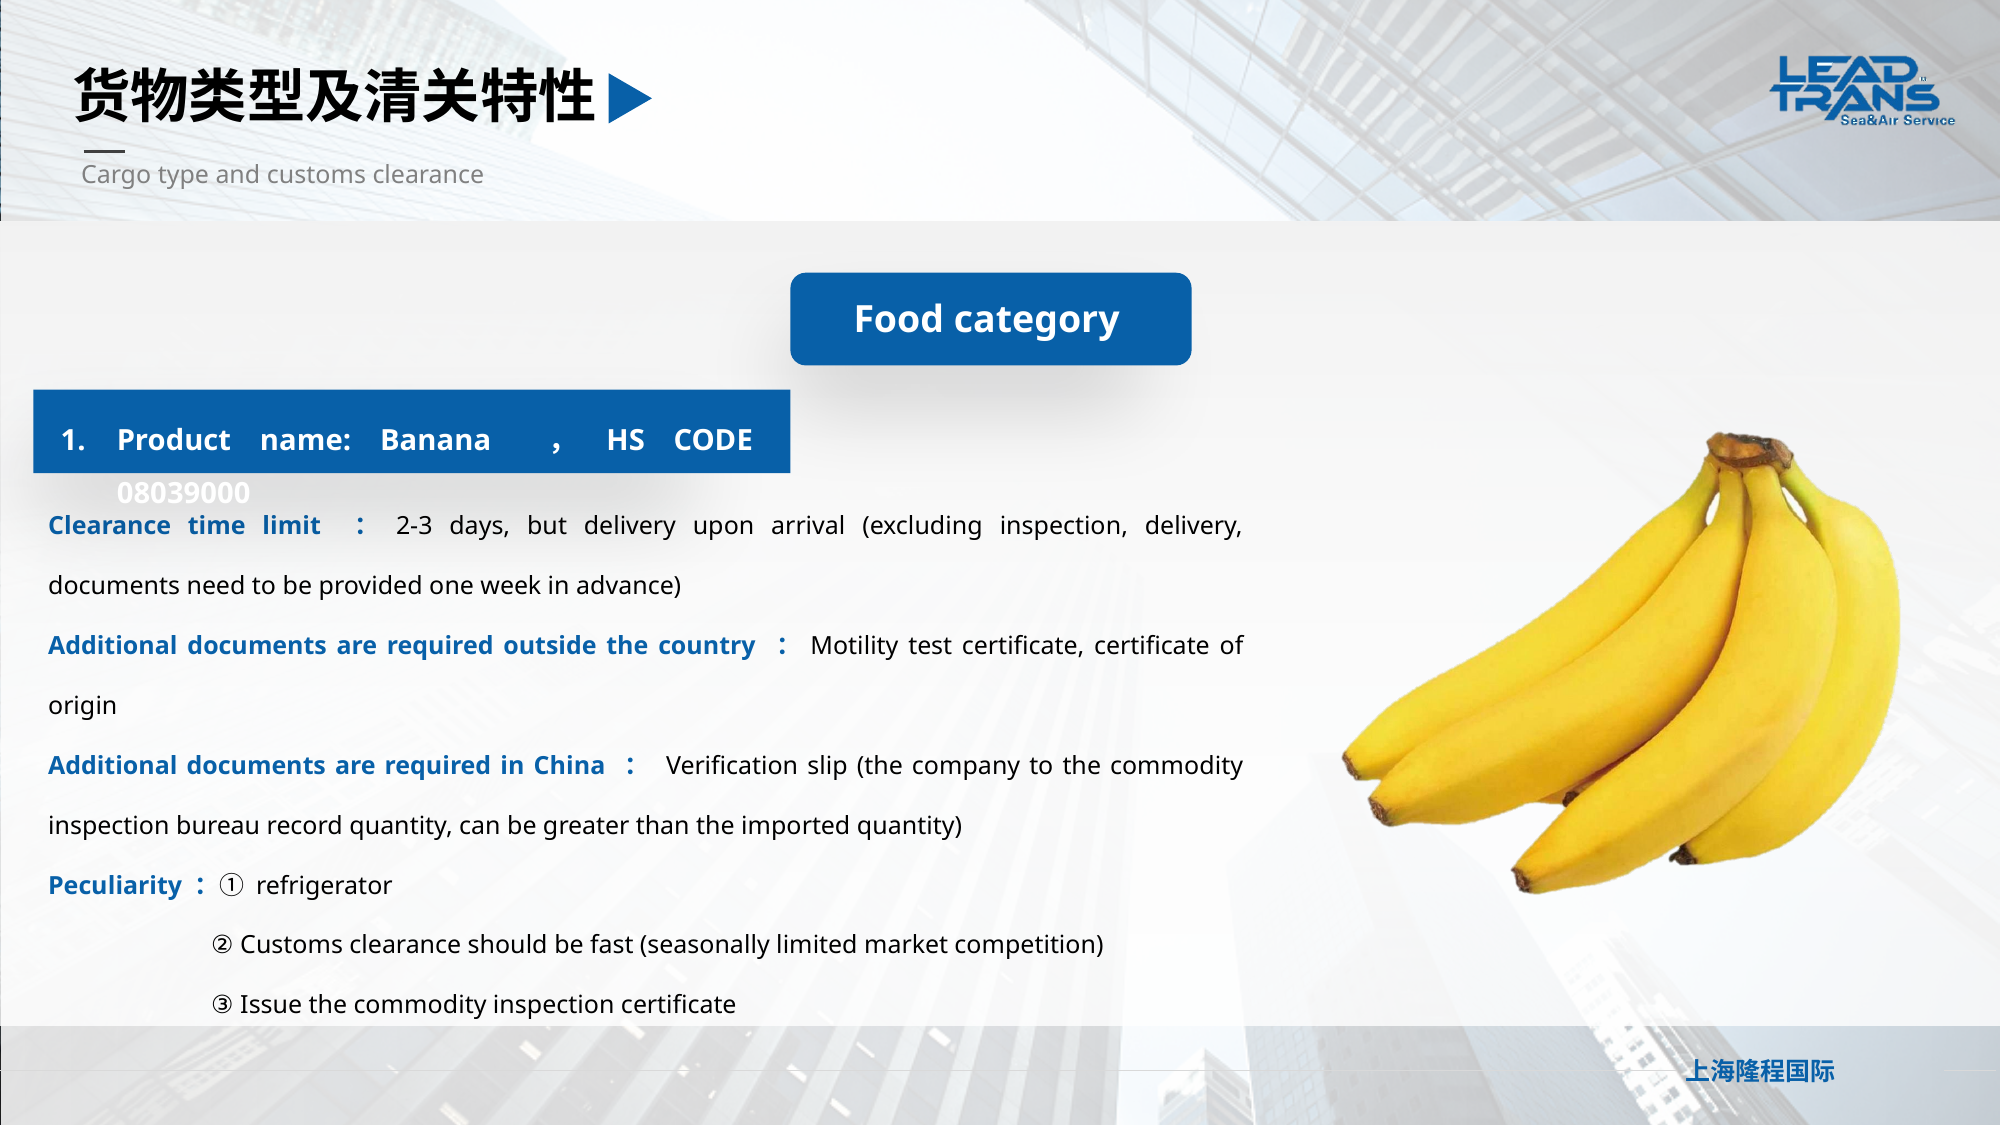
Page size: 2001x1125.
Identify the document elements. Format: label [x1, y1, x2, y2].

text_box [790, 272, 1192, 366]
text_box [57, 51, 1003, 197]
picture [0, 0, 2000, 1125]
text_box [28, 389, 1259, 964]
